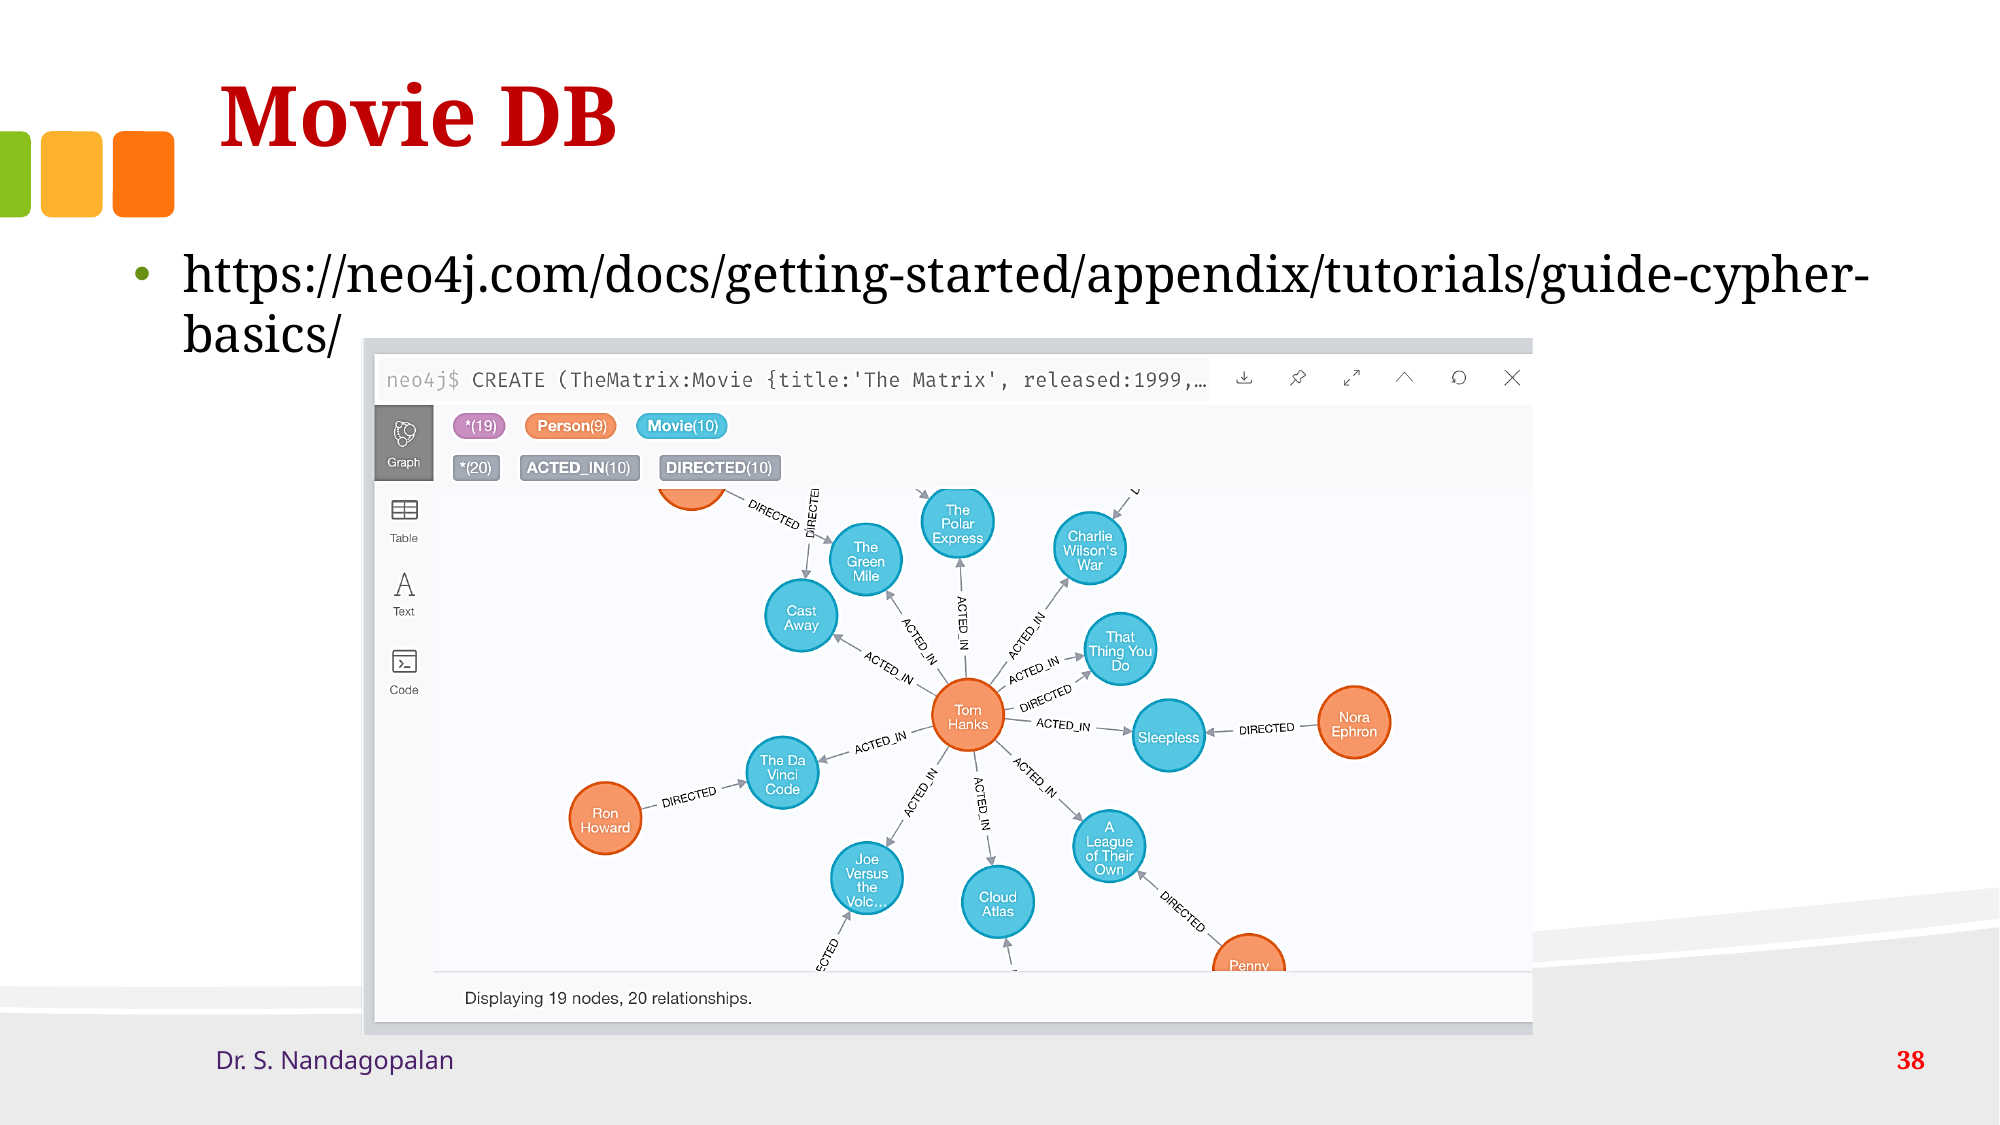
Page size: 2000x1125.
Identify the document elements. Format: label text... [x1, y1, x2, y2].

picture [361, 338, 1533, 1036]
title Movie DB [199, 24, 1800, 173]
slide_number 38 [1811, 1046, 1946, 1077]
list https://neo4j.com/docs/getting-started/appendix/tutorials/guide-cypher-basics/ [113, 232, 2000, 1062]
footer Dr. S. Nandagopalan [195, 1046, 1556, 1077]
